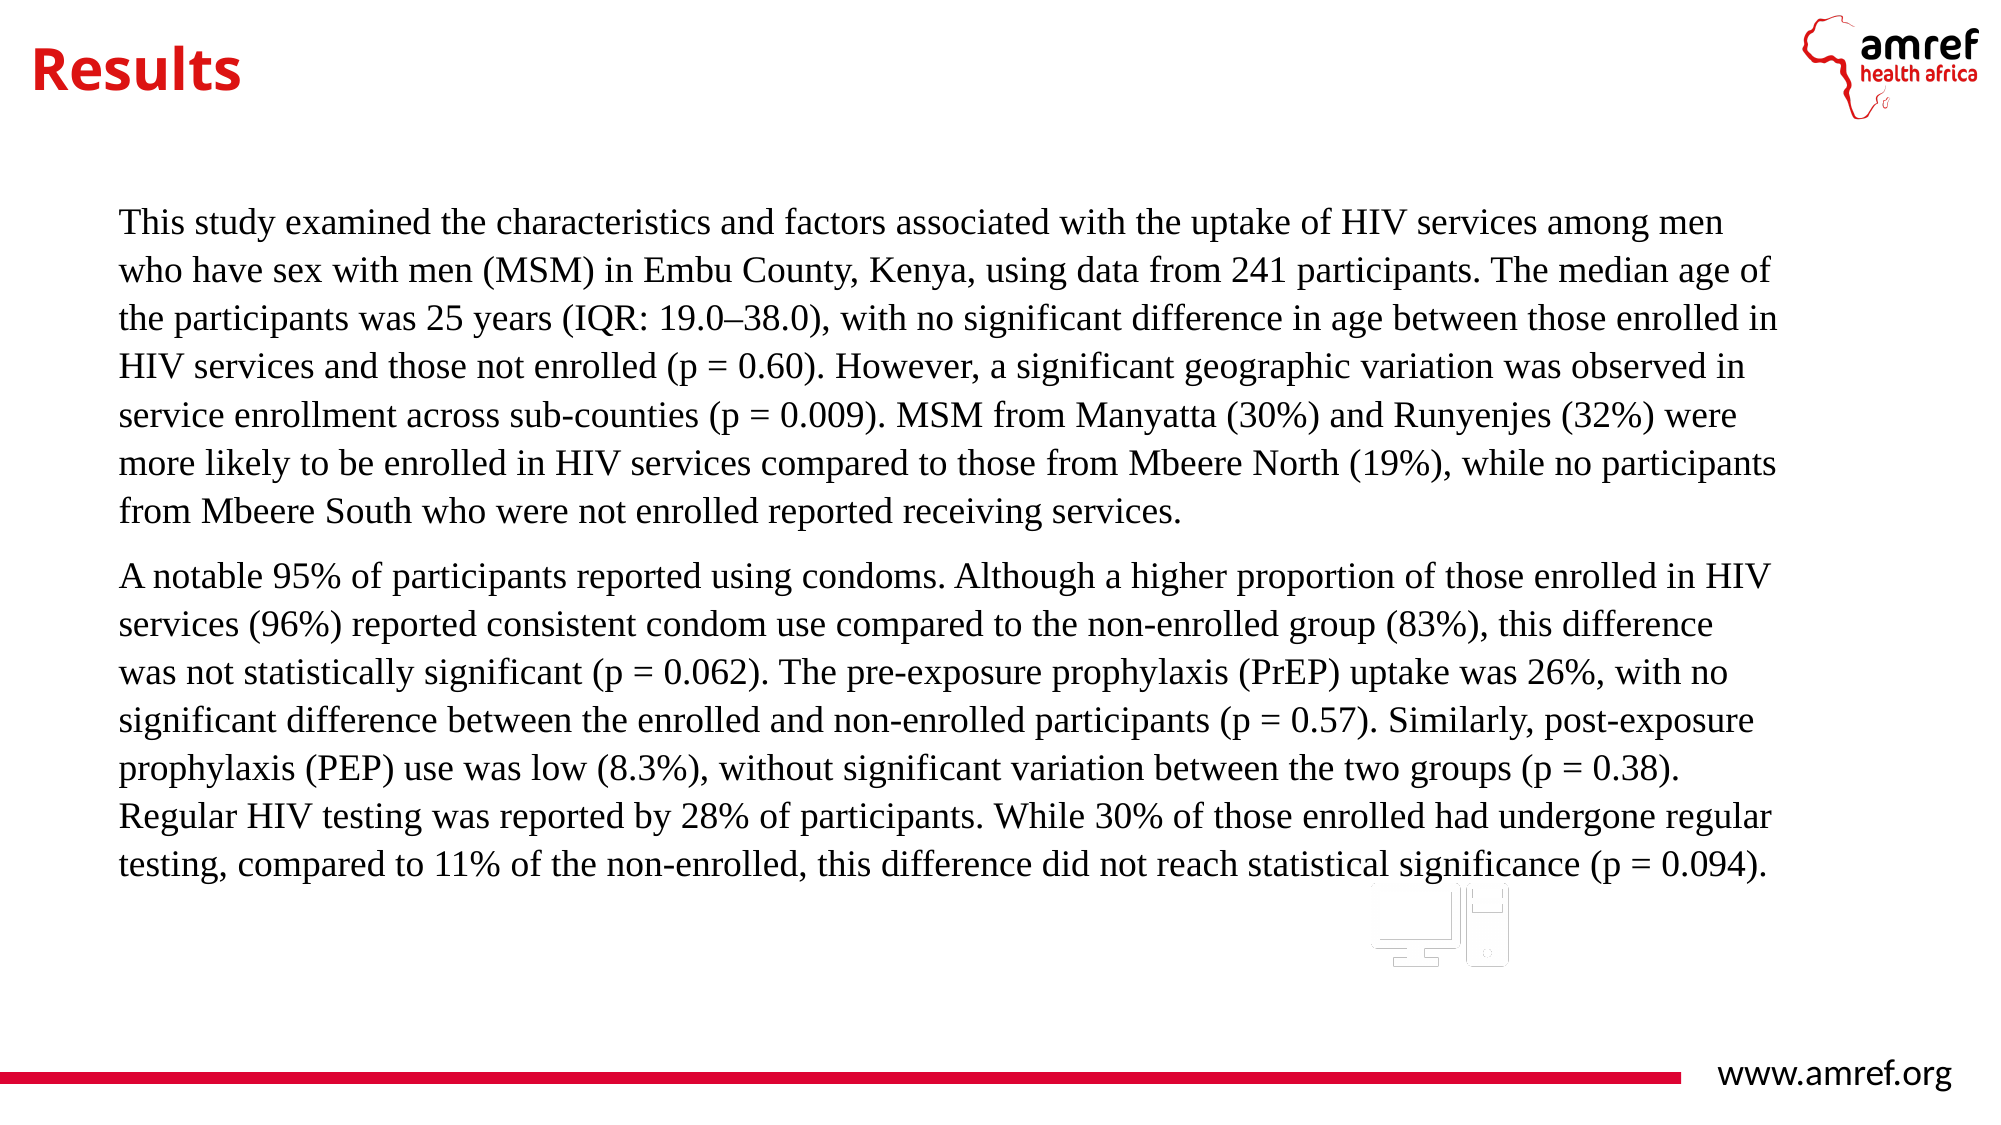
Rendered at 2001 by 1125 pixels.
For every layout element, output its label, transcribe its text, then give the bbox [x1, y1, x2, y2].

picture [1797, 1, 1984, 133]
text_box This study examined the characteristics and factors associated with the uptake of HIV services among men who have sex with men (MSM) in Embu County, Kenya, using data from 241 participants. The median age of the participants was 25 years (IQR: 19.0–38.0), with no significant difference in age between those enrolled in HIV services and those not enrolled (p = 0.60). However, a significant geographic variation was observed in service enrollment across sub-counties (p = 0.009). MSM from Manyatta (30%) and Runyenjes (32%) were more likely to be enrolled in HIV services compared to those from Mbeere North (19%), while no participants from Mbeere South who were not enrolled reported receiving services. A notable 95% of participants reported using condoms. Although a higher proportion of those enrolled in HIV services (96%) reported consistent condom use compared to the non-enrolled group (83%), this difference was not statistically significant (p = 0.062). The pre-exposure prophylaxis (PrEP) uptake was 26%, with no significant difference between the enrolled and non-enrolled participants (p = 0.57). Similarly, post-exposure prophylaxis (PEP) use was low (8.3%), without significant variation between the two groups (p = 0.38). Regular HIV testing was reported by 28% of participants. While 30% of those enrolled had undergone regular testing, compared to 11% of the non-enrolled, this difference did not reach statistical significance (p = 0.094). [103, 186, 1798, 892]
text_box www.amref.org [1702, 1040, 1968, 1101]
picture [0, 1072, 1682, 1084]
text_box Results [16, 24, 1666, 110]
picture [1368, 853, 1511, 996]
